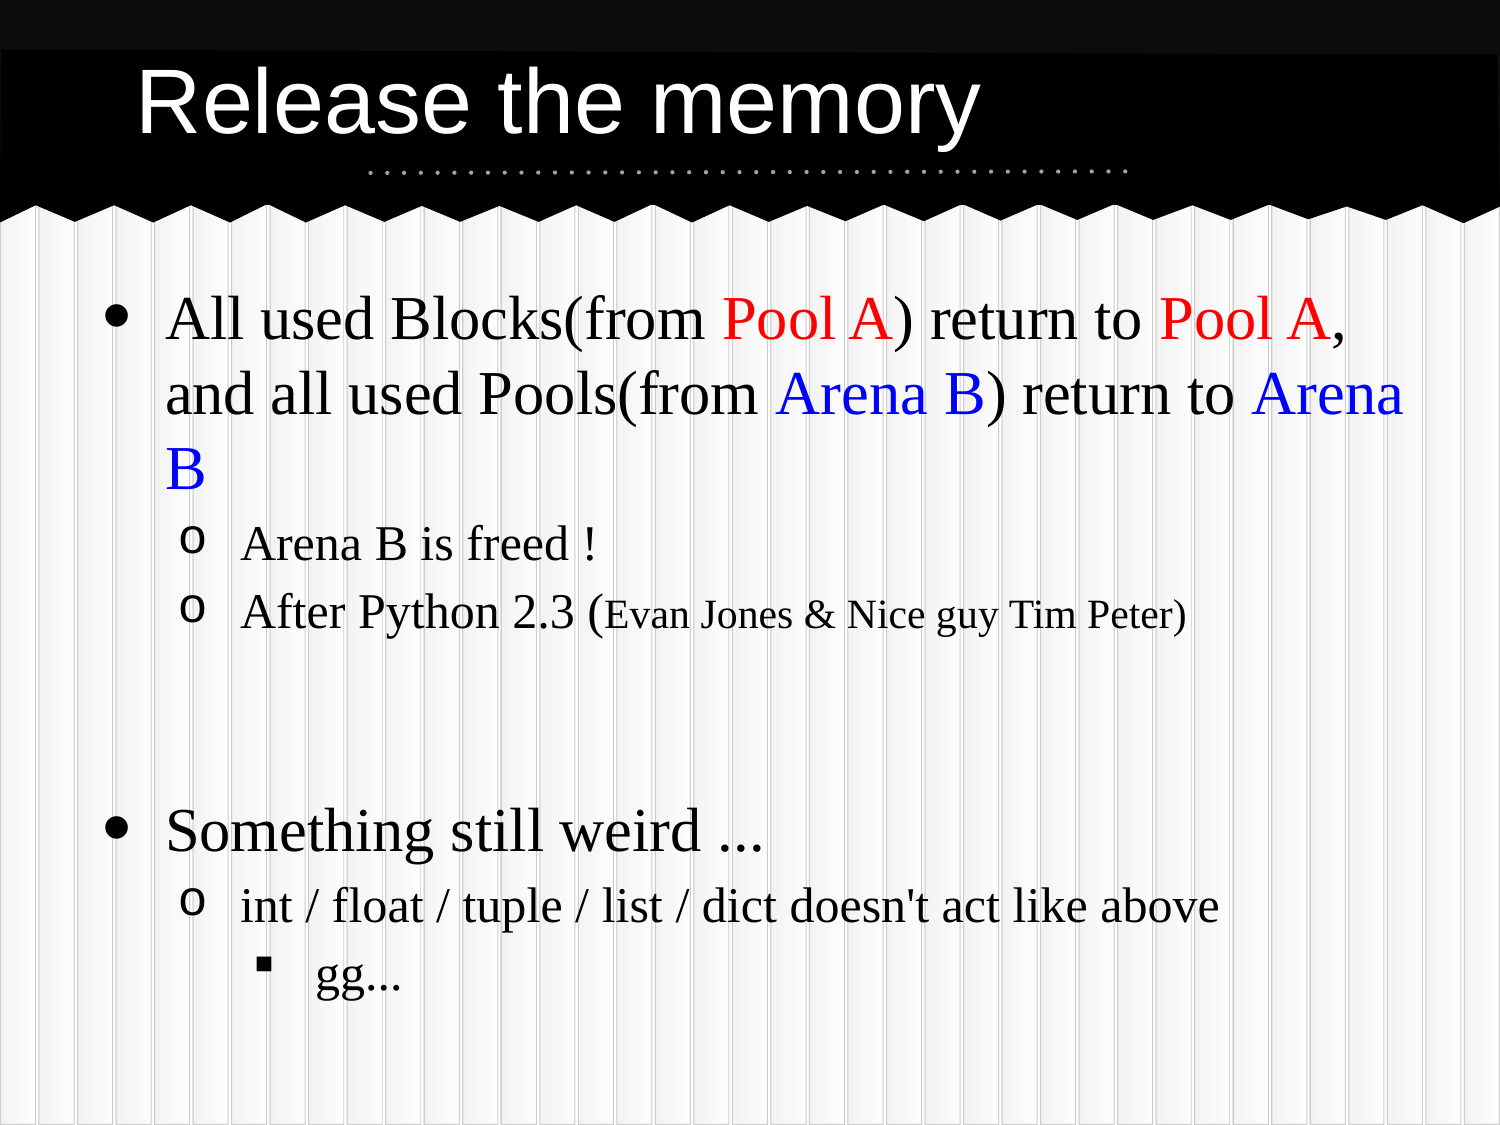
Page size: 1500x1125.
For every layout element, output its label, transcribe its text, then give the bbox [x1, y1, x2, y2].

list All used Blocks(from Pool A) return to Pool A, and all used Pools(from Arena B) return to Arena B Arena B is freed ! After Python 2.3 (Evan Jones & Nice guy Tim Peter) Something still weird ... int / float / tuple / list / dict doesn't act like above gg... [75, 262, 1425, 1057]
title Release the memory [75, 2, 1425, 191]
